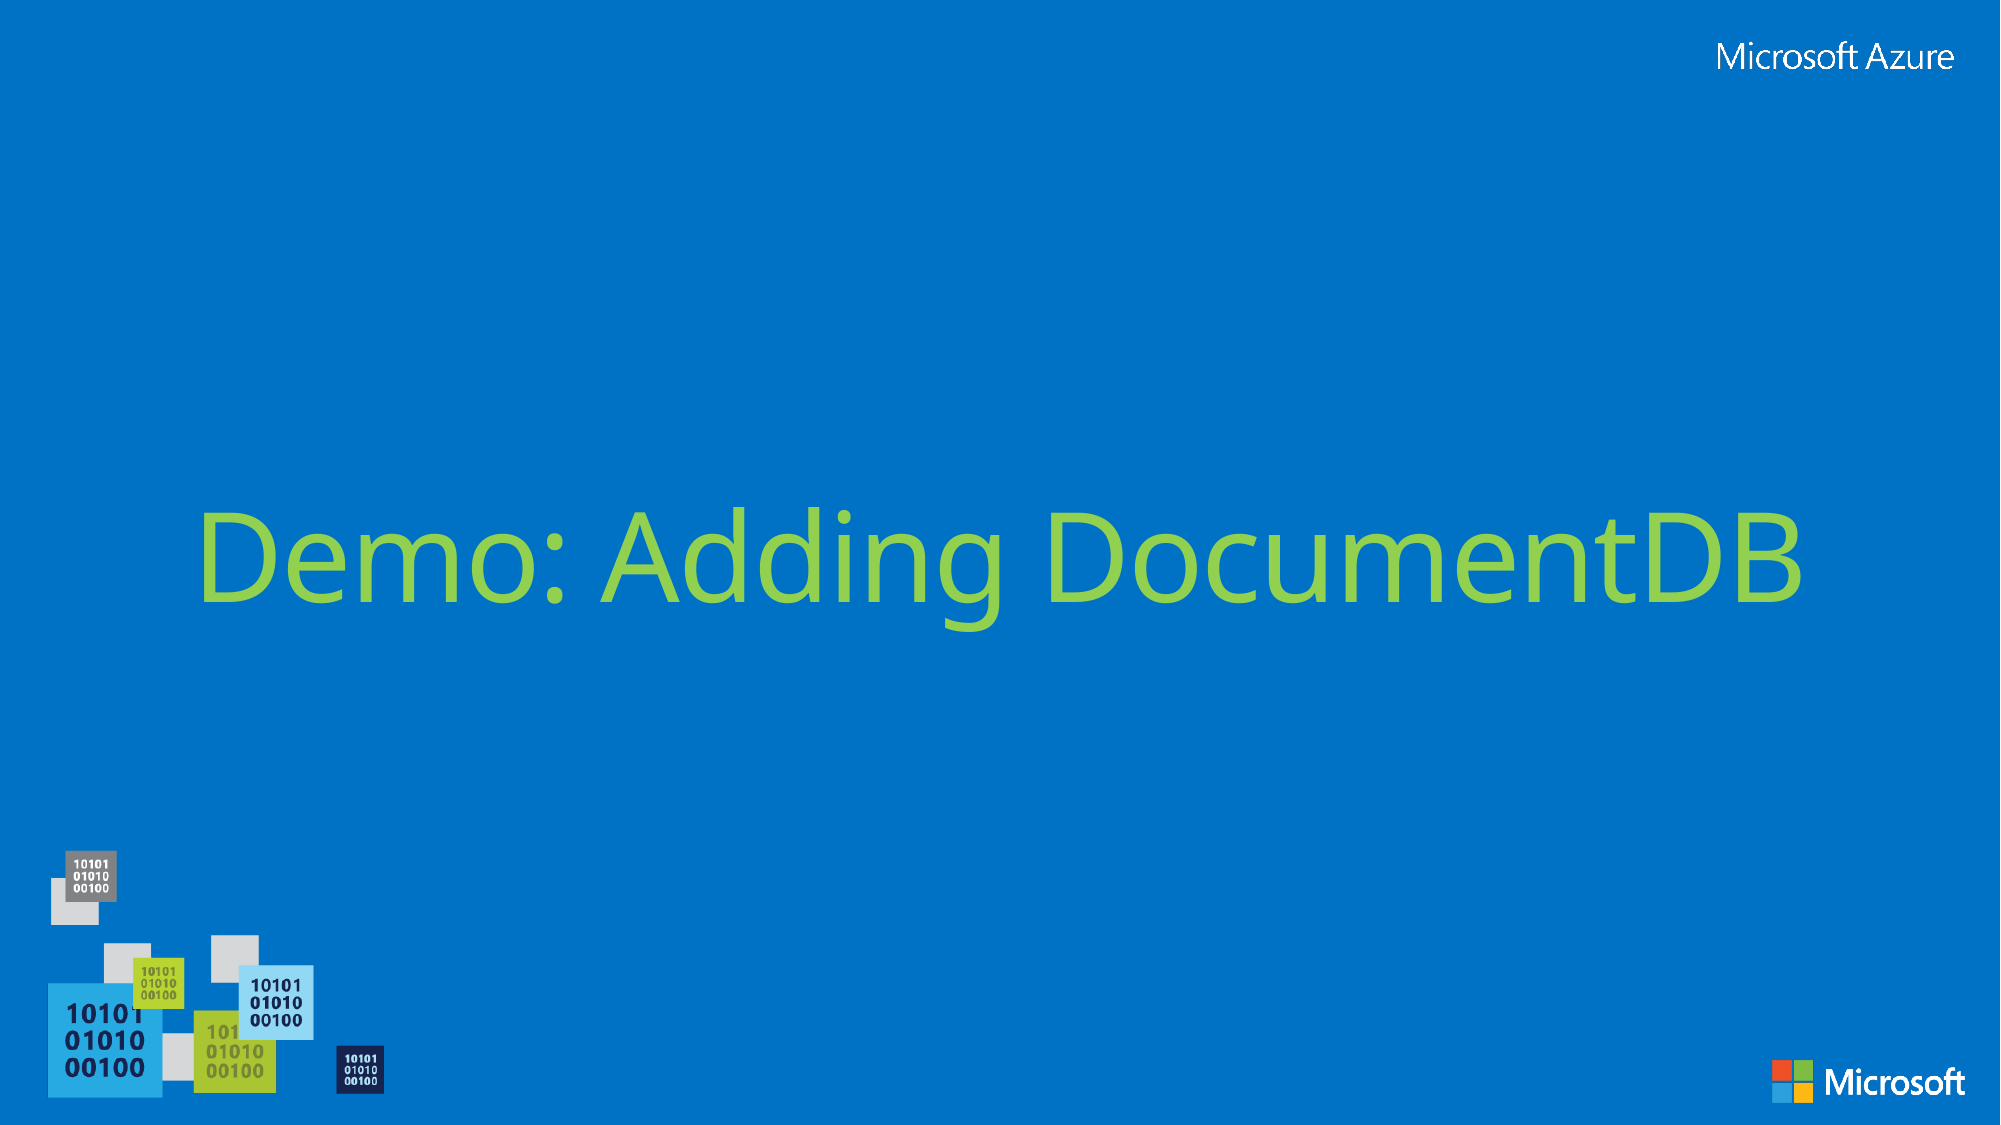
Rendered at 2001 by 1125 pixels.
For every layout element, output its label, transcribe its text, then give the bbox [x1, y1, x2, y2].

picture [17, 808, 463, 1125]
title Demo: Adding DocumentDB [172, 487, 1828, 638]
picture [1699, 24, 1972, 87]
picture [1772, 1060, 1965, 1103]
